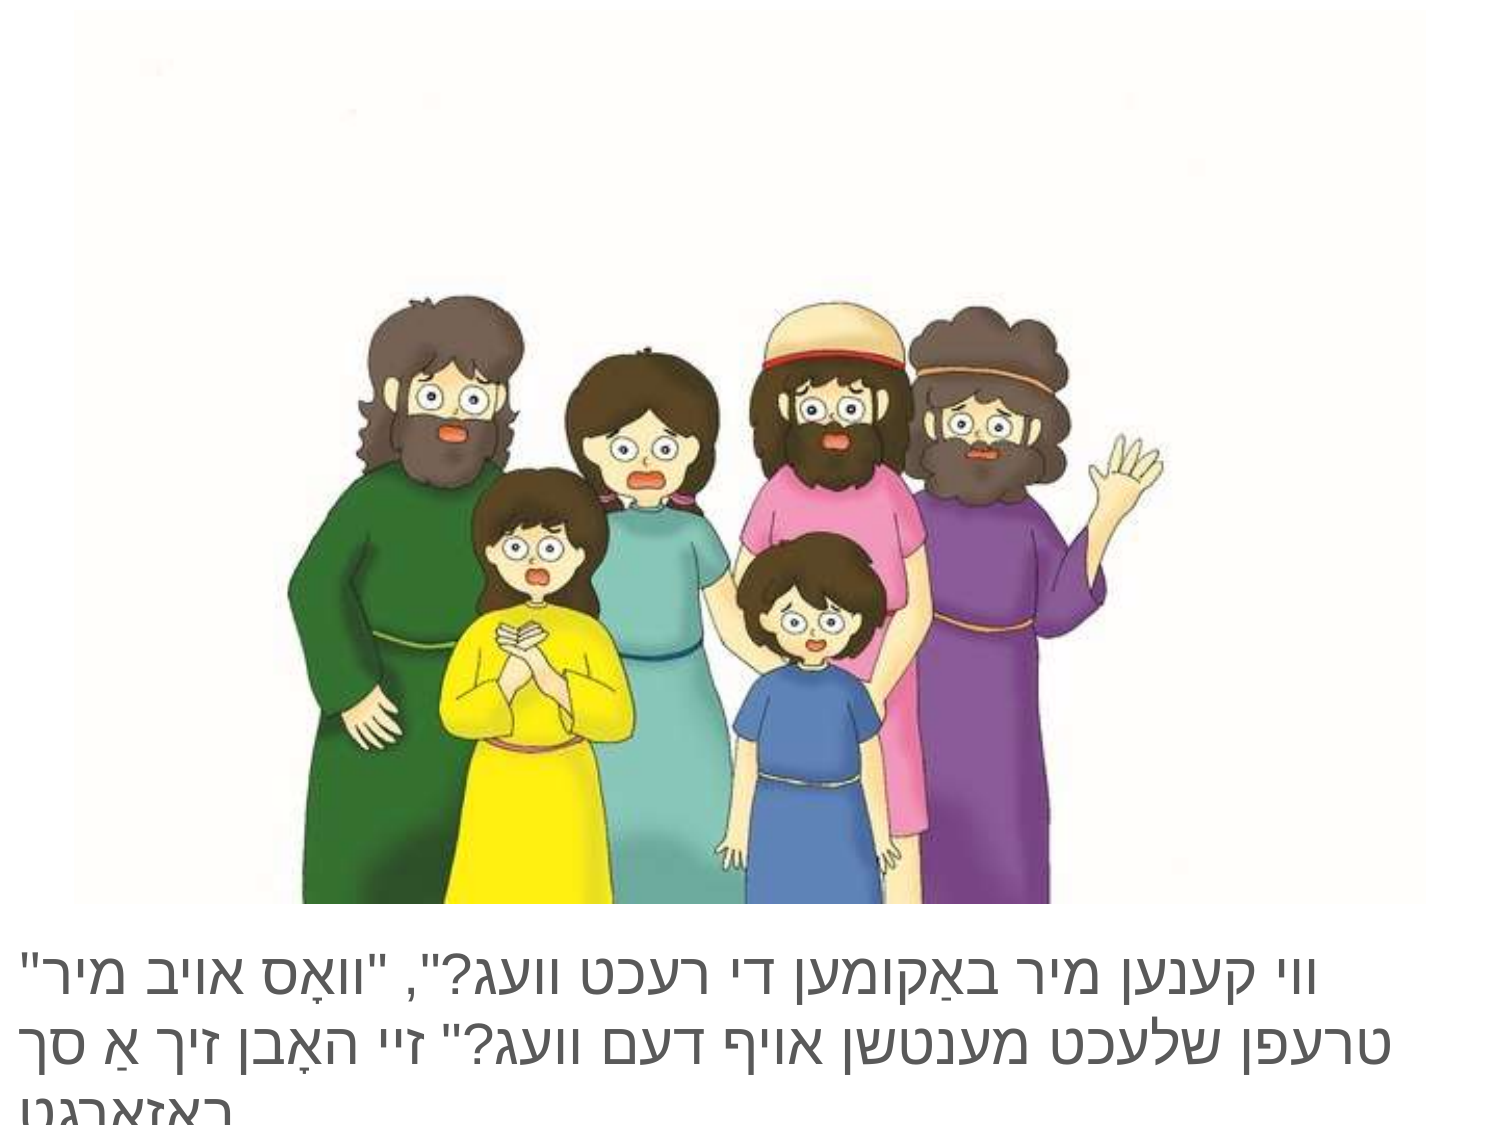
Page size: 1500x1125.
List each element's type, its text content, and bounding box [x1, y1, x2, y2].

picture [74, 10, 1426, 905]
text_box "ווי קענען מיר באַקומען די רעכט וועג?", "וואָס אויב מיר טרעפן שלעכט מענטשן אויף דעם וועג?" זיי האָבן זיך אַ סך באַזאָרגט. [4, 928, 1475, 1125]
